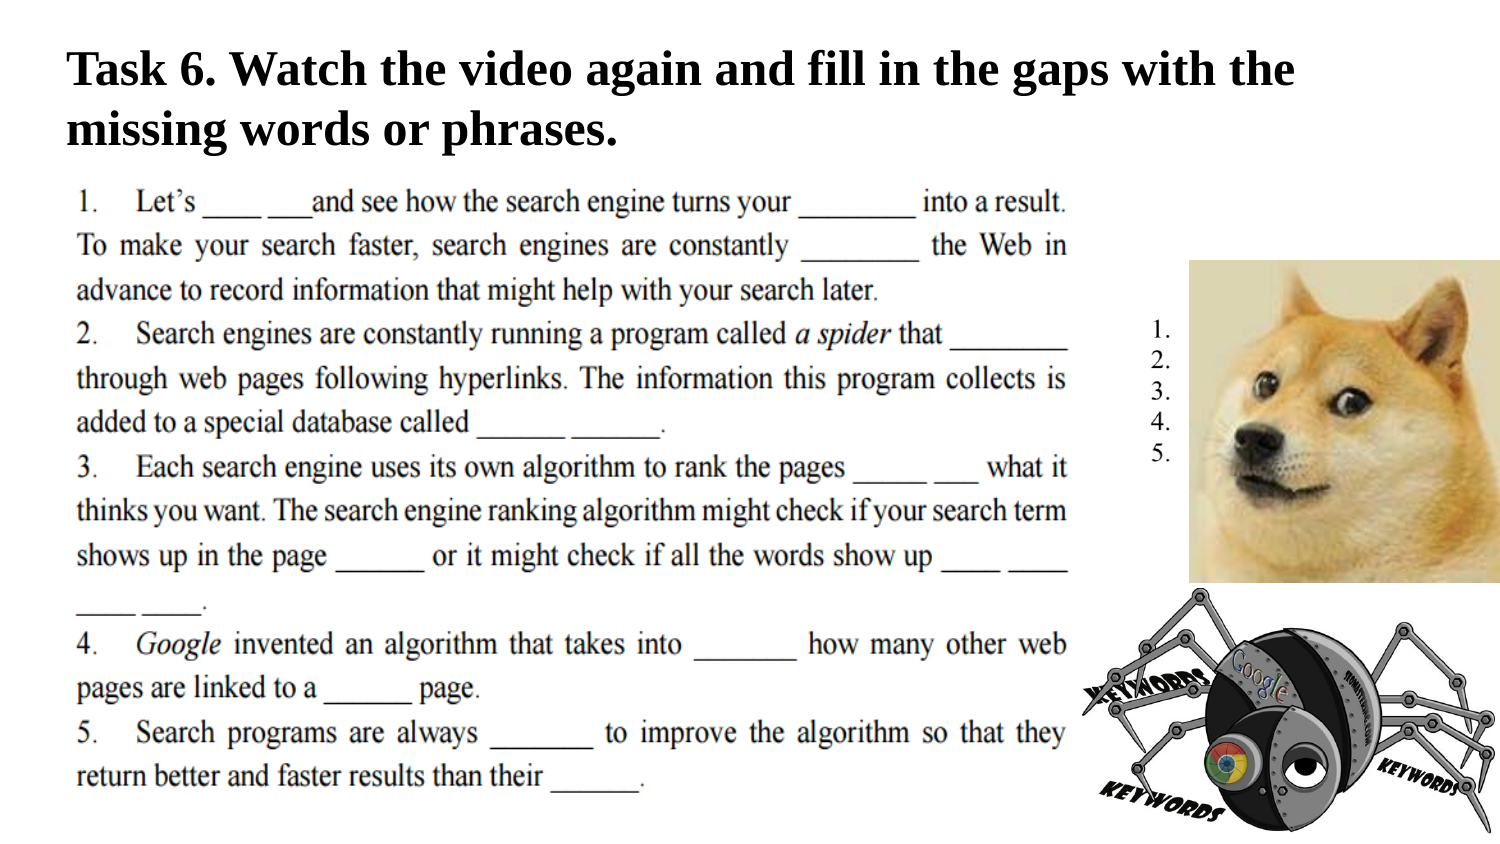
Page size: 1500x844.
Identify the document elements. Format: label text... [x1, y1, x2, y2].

picture [63, 181, 1495, 834]
title Task 6. Watch the video again and fill in the gaps with the missing words or phrases. [51, 20, 1449, 123]
picture [1122, 260, 1500, 584]
